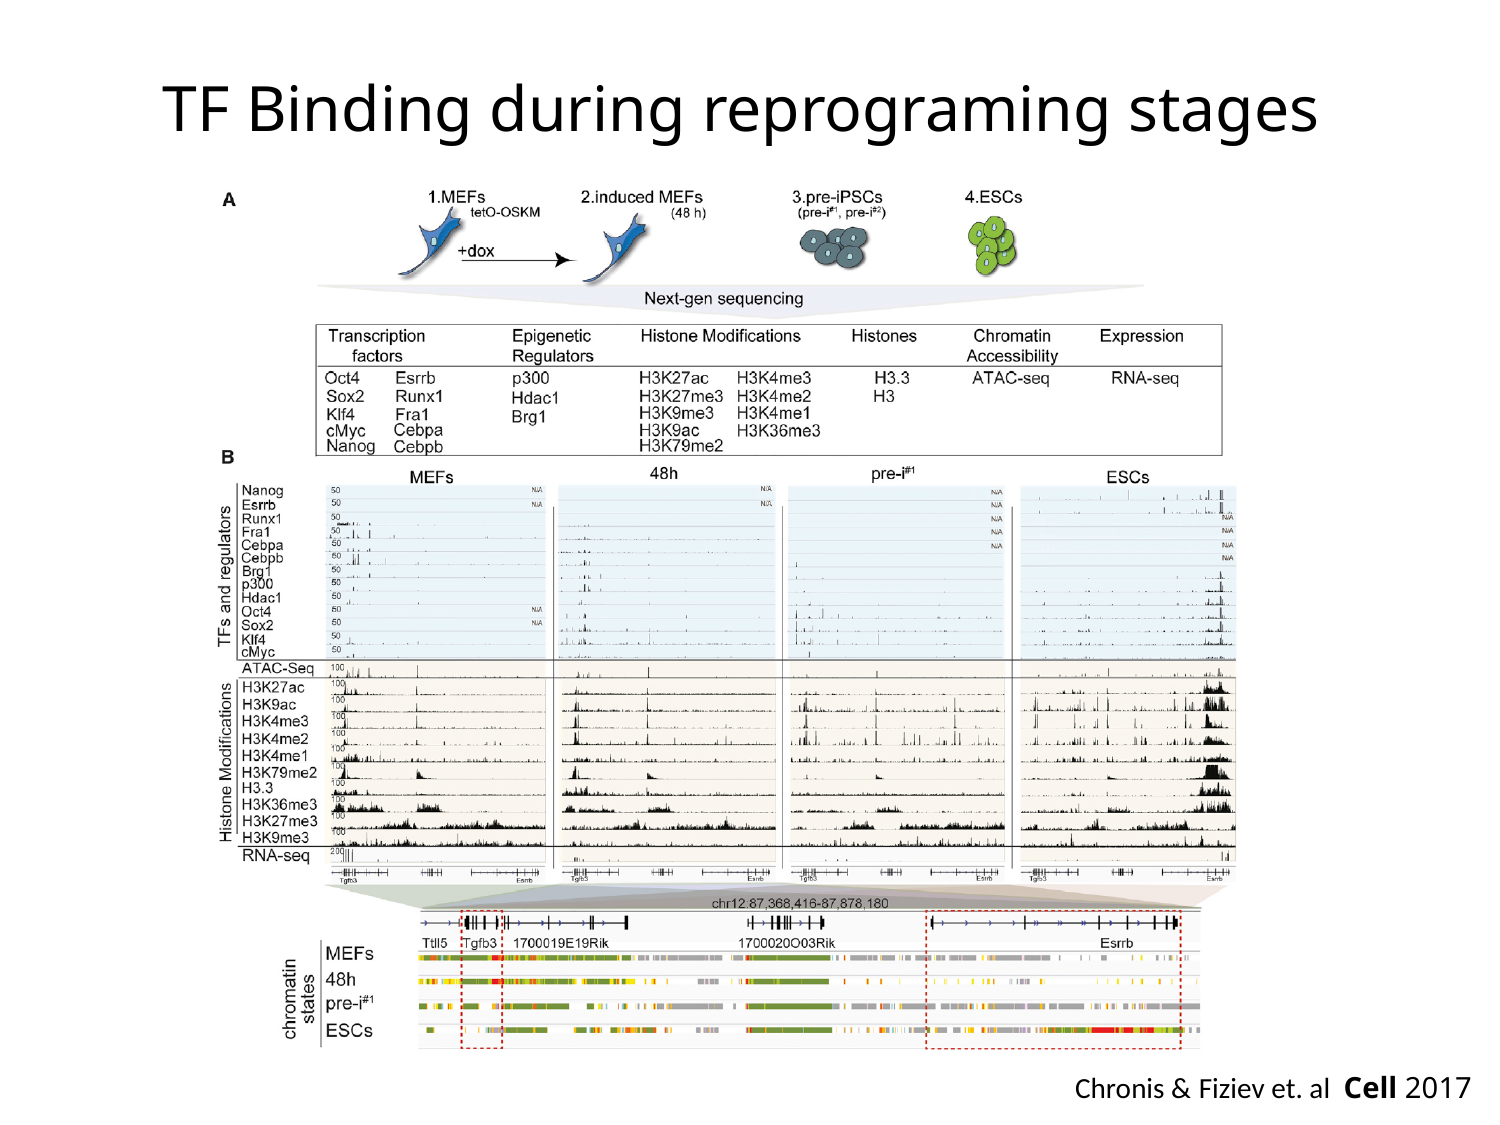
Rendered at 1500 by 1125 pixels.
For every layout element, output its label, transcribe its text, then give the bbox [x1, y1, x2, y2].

text_box Chronis & Fiziev et. al Cell 2017 [1060, 1062, 1500, 1112]
text_box TF Binding during reprograming stages [0, 12, 1500, 201]
picture [134, 150, 1264, 1063]
